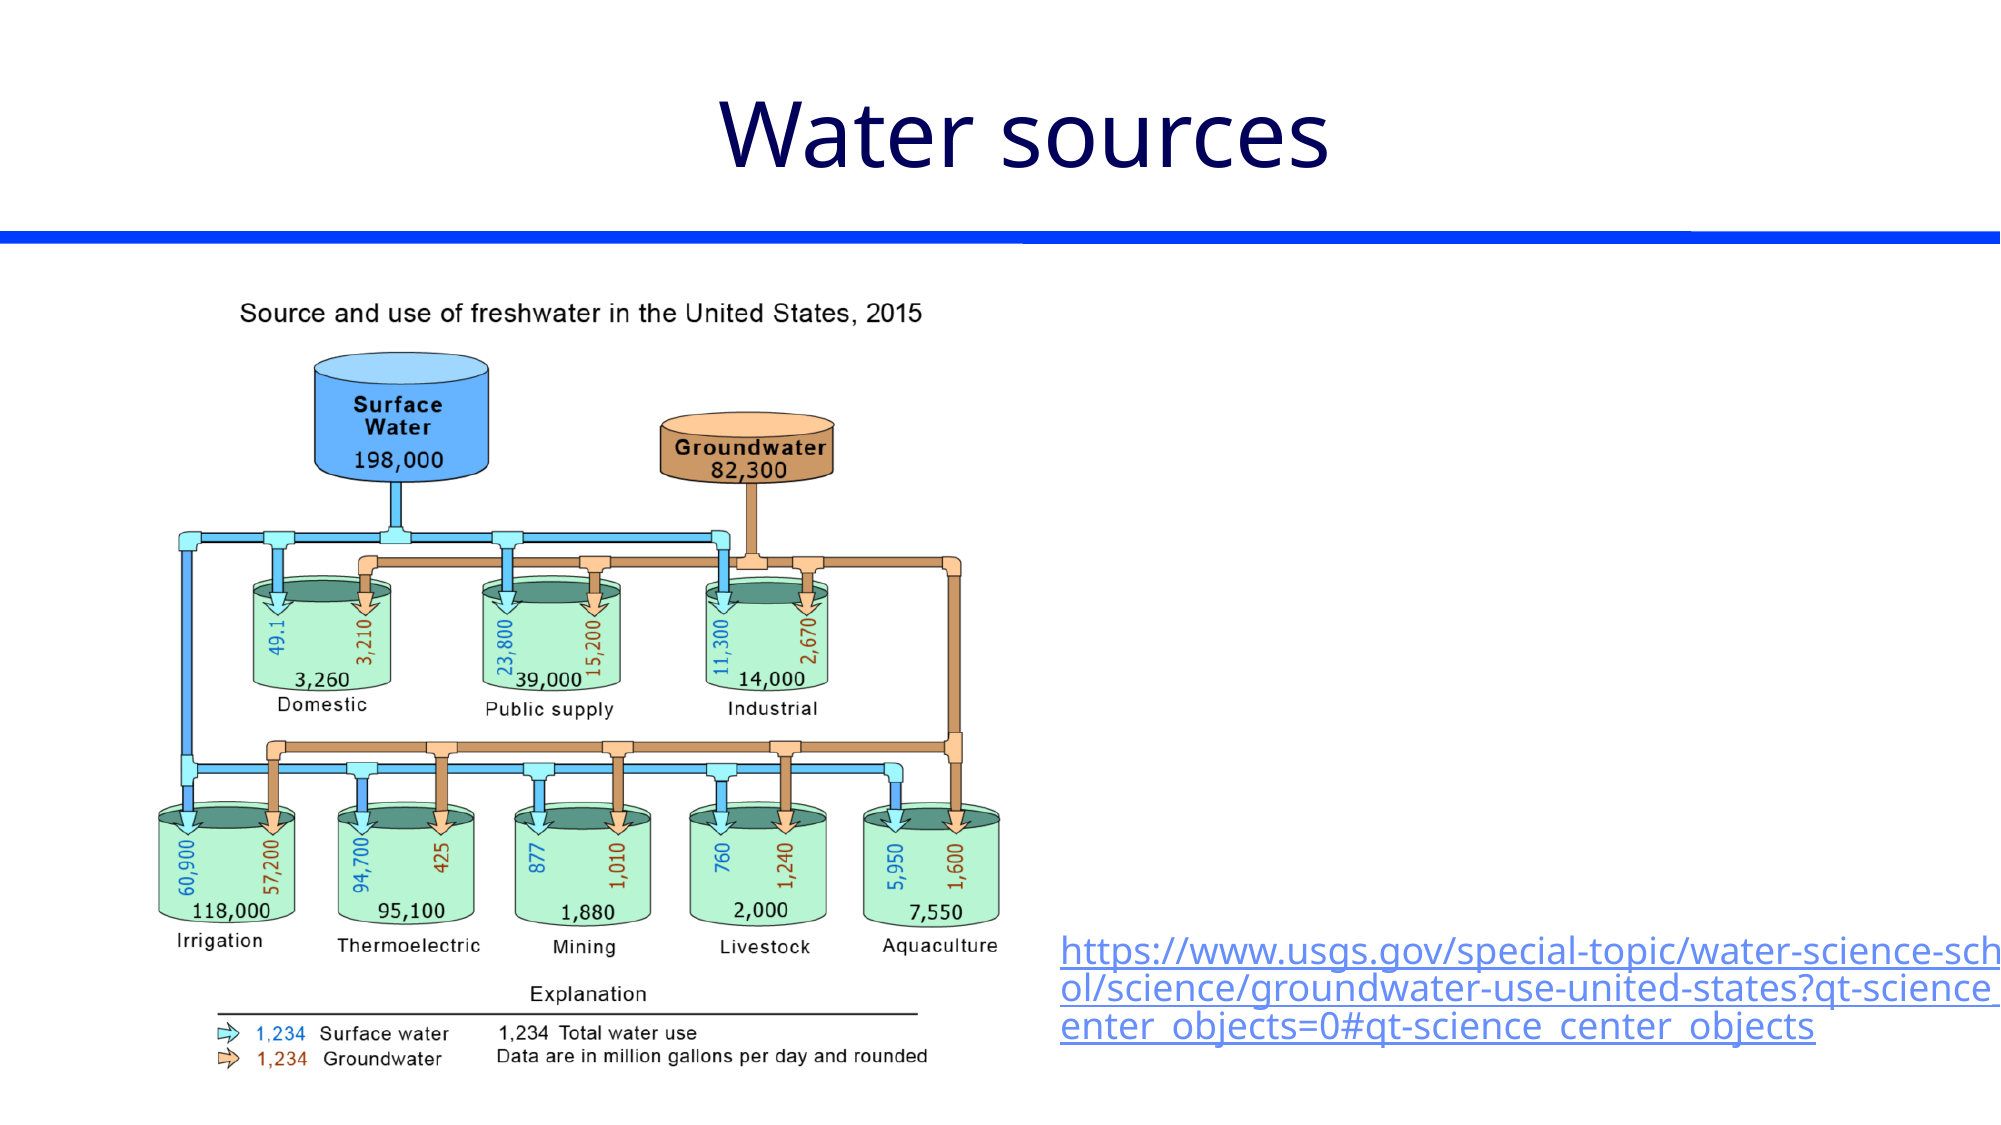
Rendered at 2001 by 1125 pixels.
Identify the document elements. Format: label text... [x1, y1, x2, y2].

picture [99, 295, 1046, 1071]
text_box https://www.usgs.gov/special-topic/water-science-school/science/groundwater-use-united-states?qt-science_center_objects=0#qt-science_center_objects [1049, 919, 2000, 985]
title Water sources [99, 37, 1950, 225]
